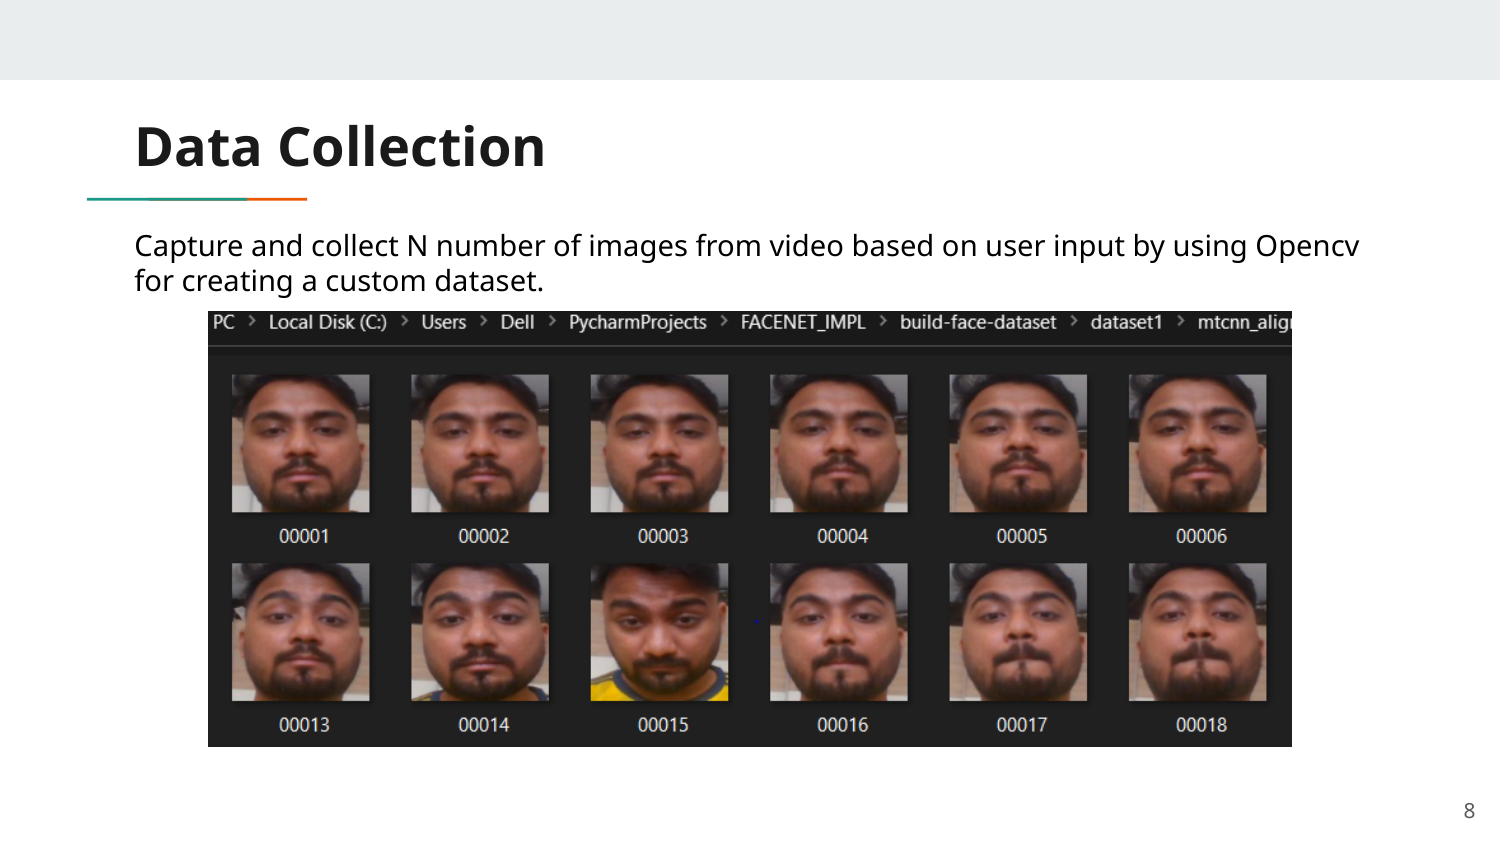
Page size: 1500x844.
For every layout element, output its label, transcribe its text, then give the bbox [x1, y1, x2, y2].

picture [208, 311, 1292, 747]
slide_number 8 [1400, 779, 1491, 844]
title Data Collection [119, 97, 1381, 186]
text_box Capture and collect N number of images from video based on user input by using Opencv for creating a custom dataset. [119, 212, 1381, 301]
